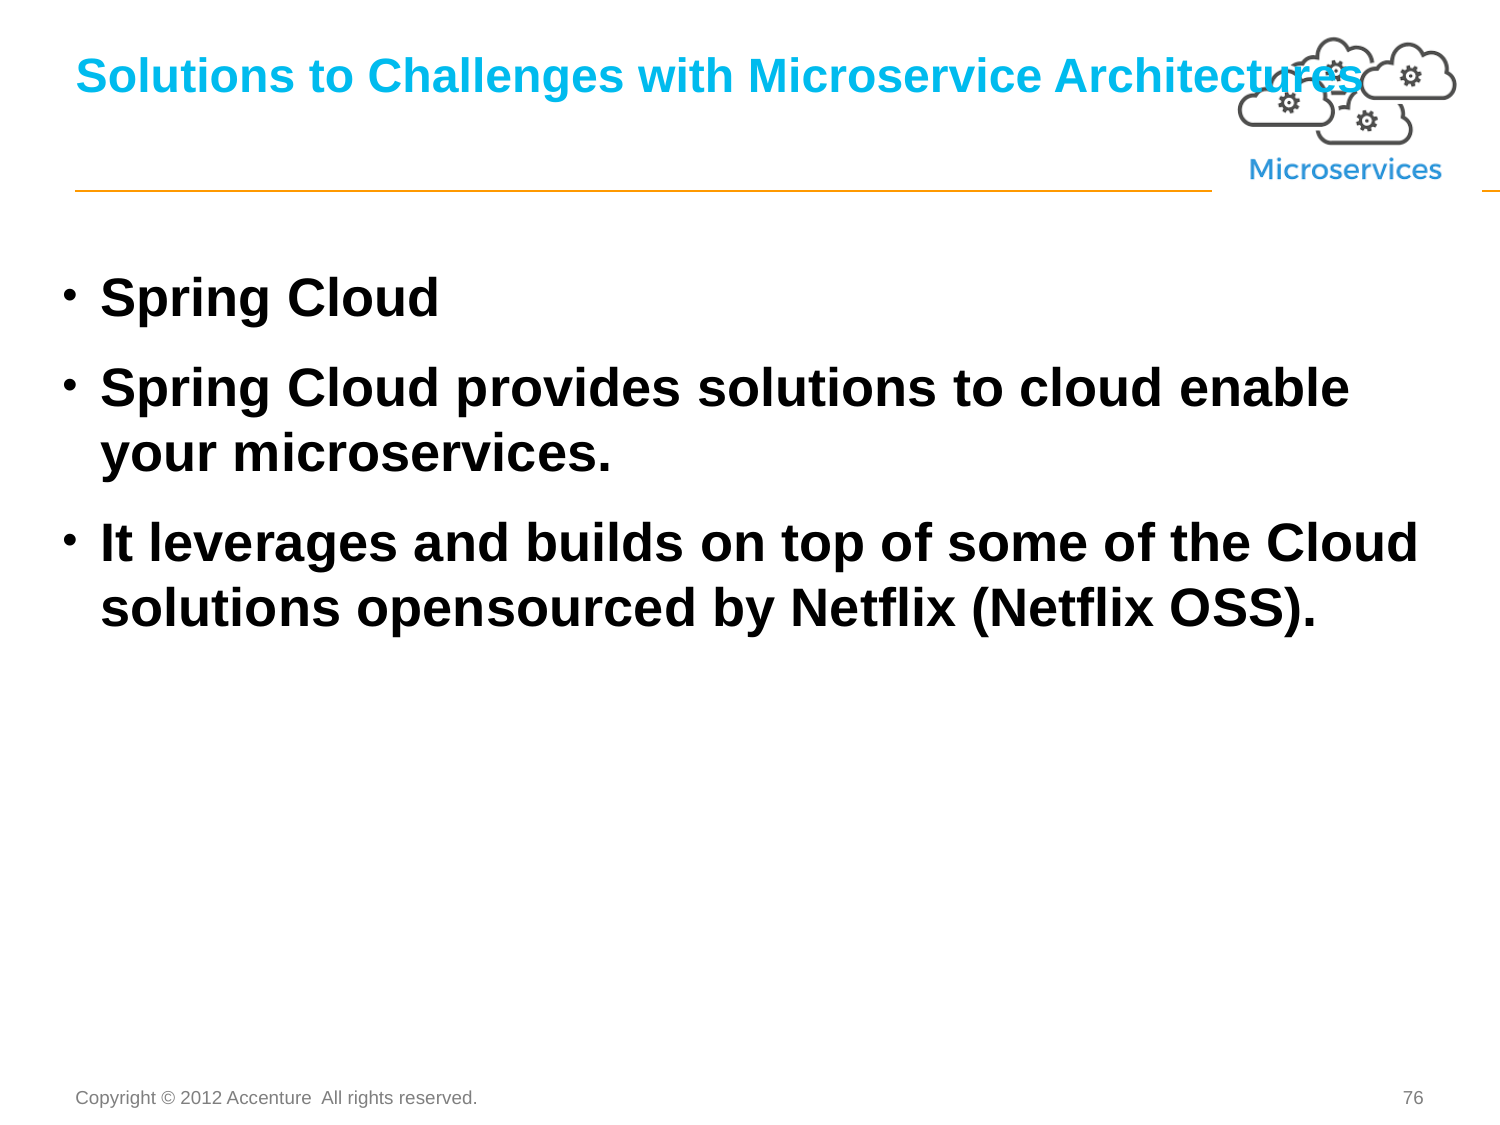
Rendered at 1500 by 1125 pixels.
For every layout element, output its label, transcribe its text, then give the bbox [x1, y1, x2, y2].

title Solutions to Challenges with Microservice Architectures [75, 27, 1422, 157]
list Spring Cloud Spring Cloud provides solutions to cloud enable your microservices. It leverages and builds on top of some of the Cloud solutions opensourced by Netflix (Netflix OSS). [62, 262, 1475, 988]
picture [1212, 1, 1482, 203]
